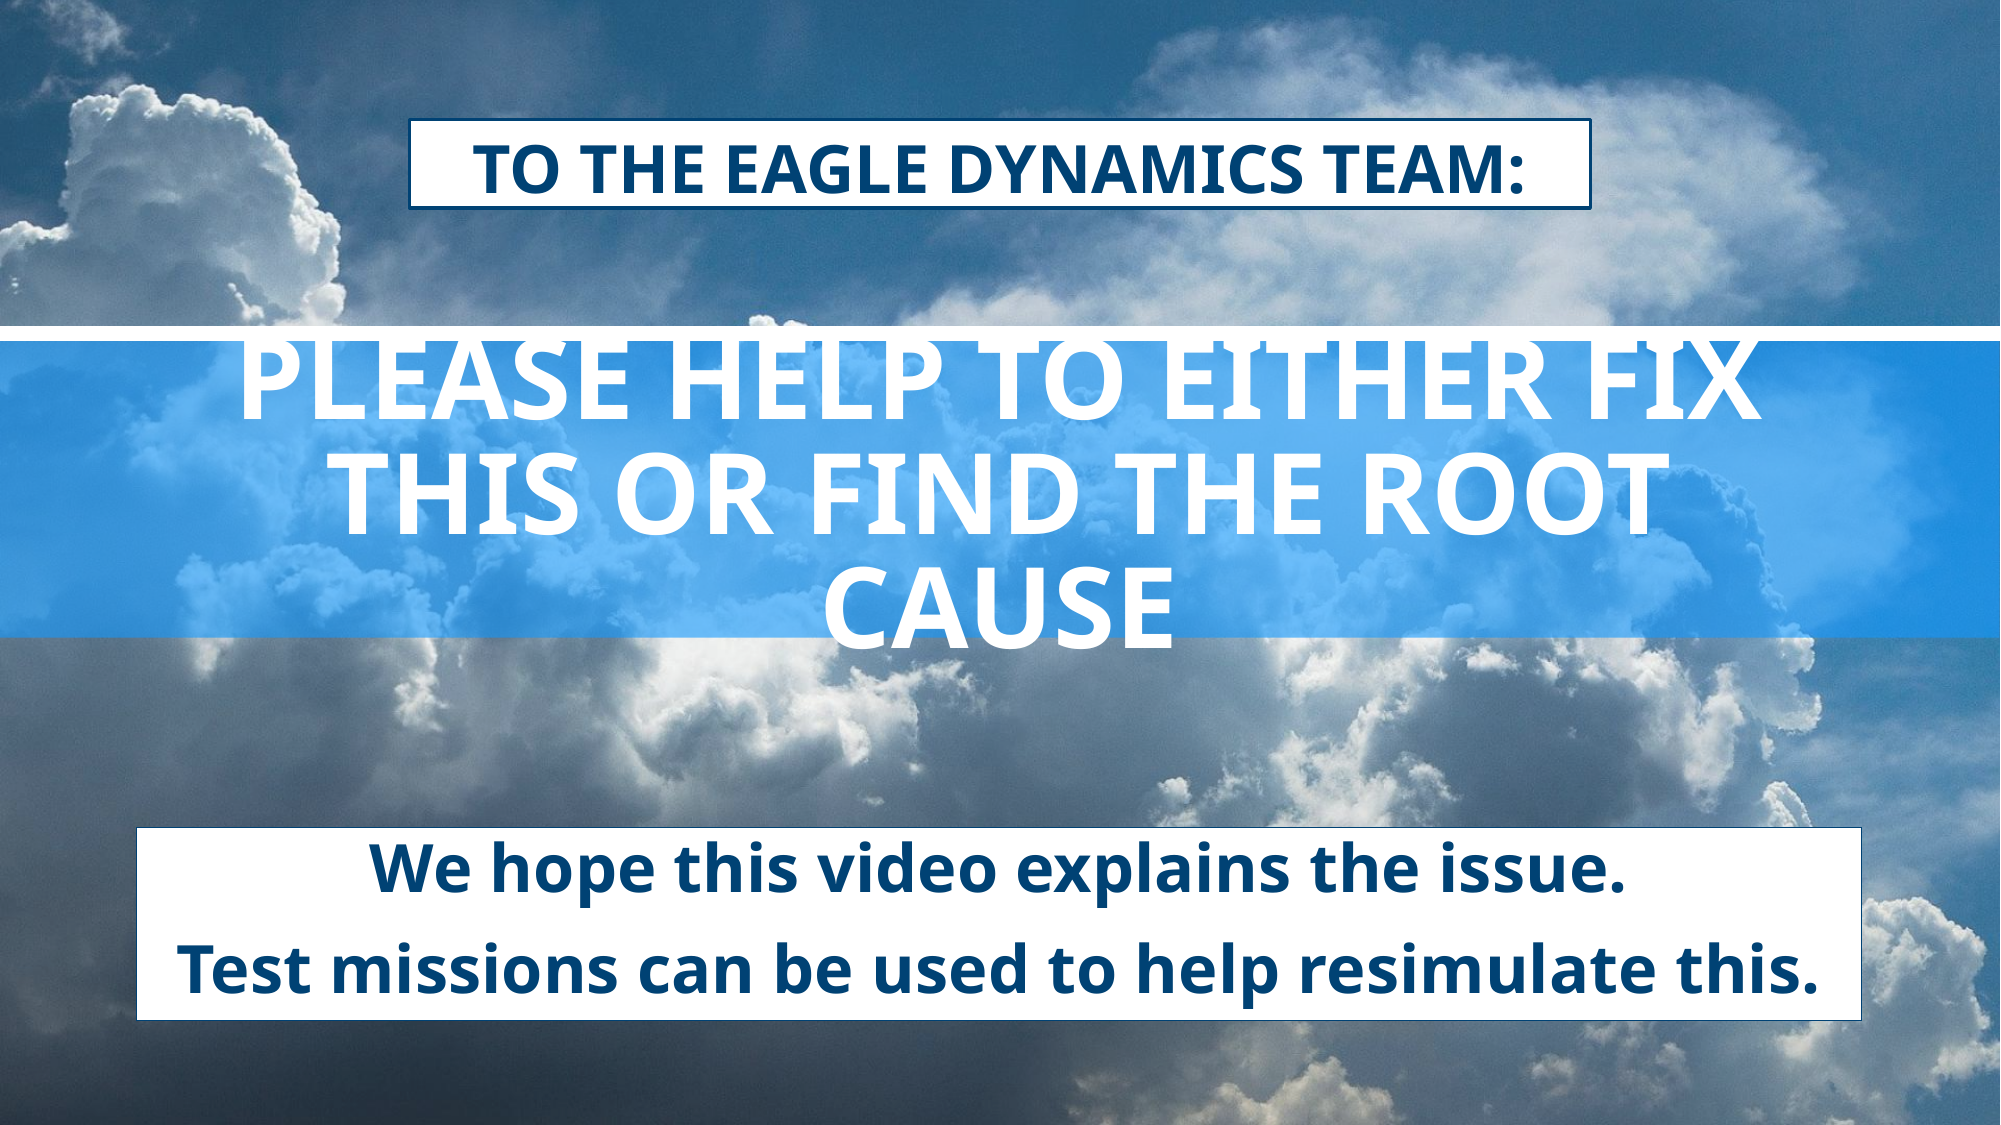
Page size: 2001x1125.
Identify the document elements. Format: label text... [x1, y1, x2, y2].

list We hope this video explains the issue. Test missions can be used to help resimulate this. [136, 827, 1862, 1021]
title PLEASE HELP to either fix this or find the root cause [136, 362, 1862, 638]
text_box TO THE EAGLE DYNAMICS TEAM: [408, 118, 1591, 209]
